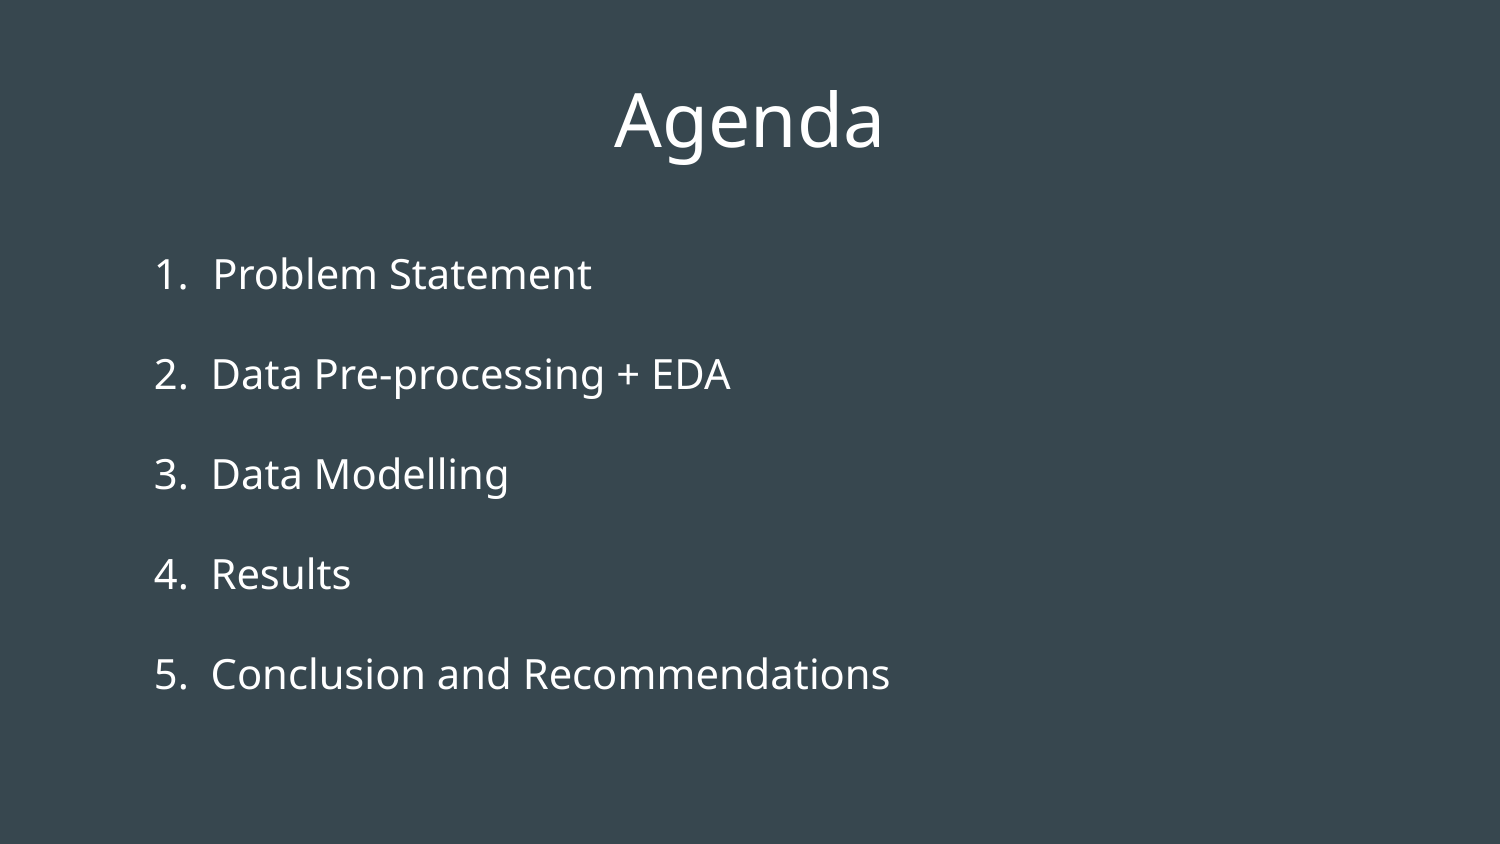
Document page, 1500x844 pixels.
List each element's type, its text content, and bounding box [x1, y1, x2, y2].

text_box Problem Statement 2. Data Pre-processing + EDA 3. Data Modelling 4. Results 5. Conclusion and Recommendations [122, 232, 1457, 713]
title Agenda [75, 35, 1425, 202]
